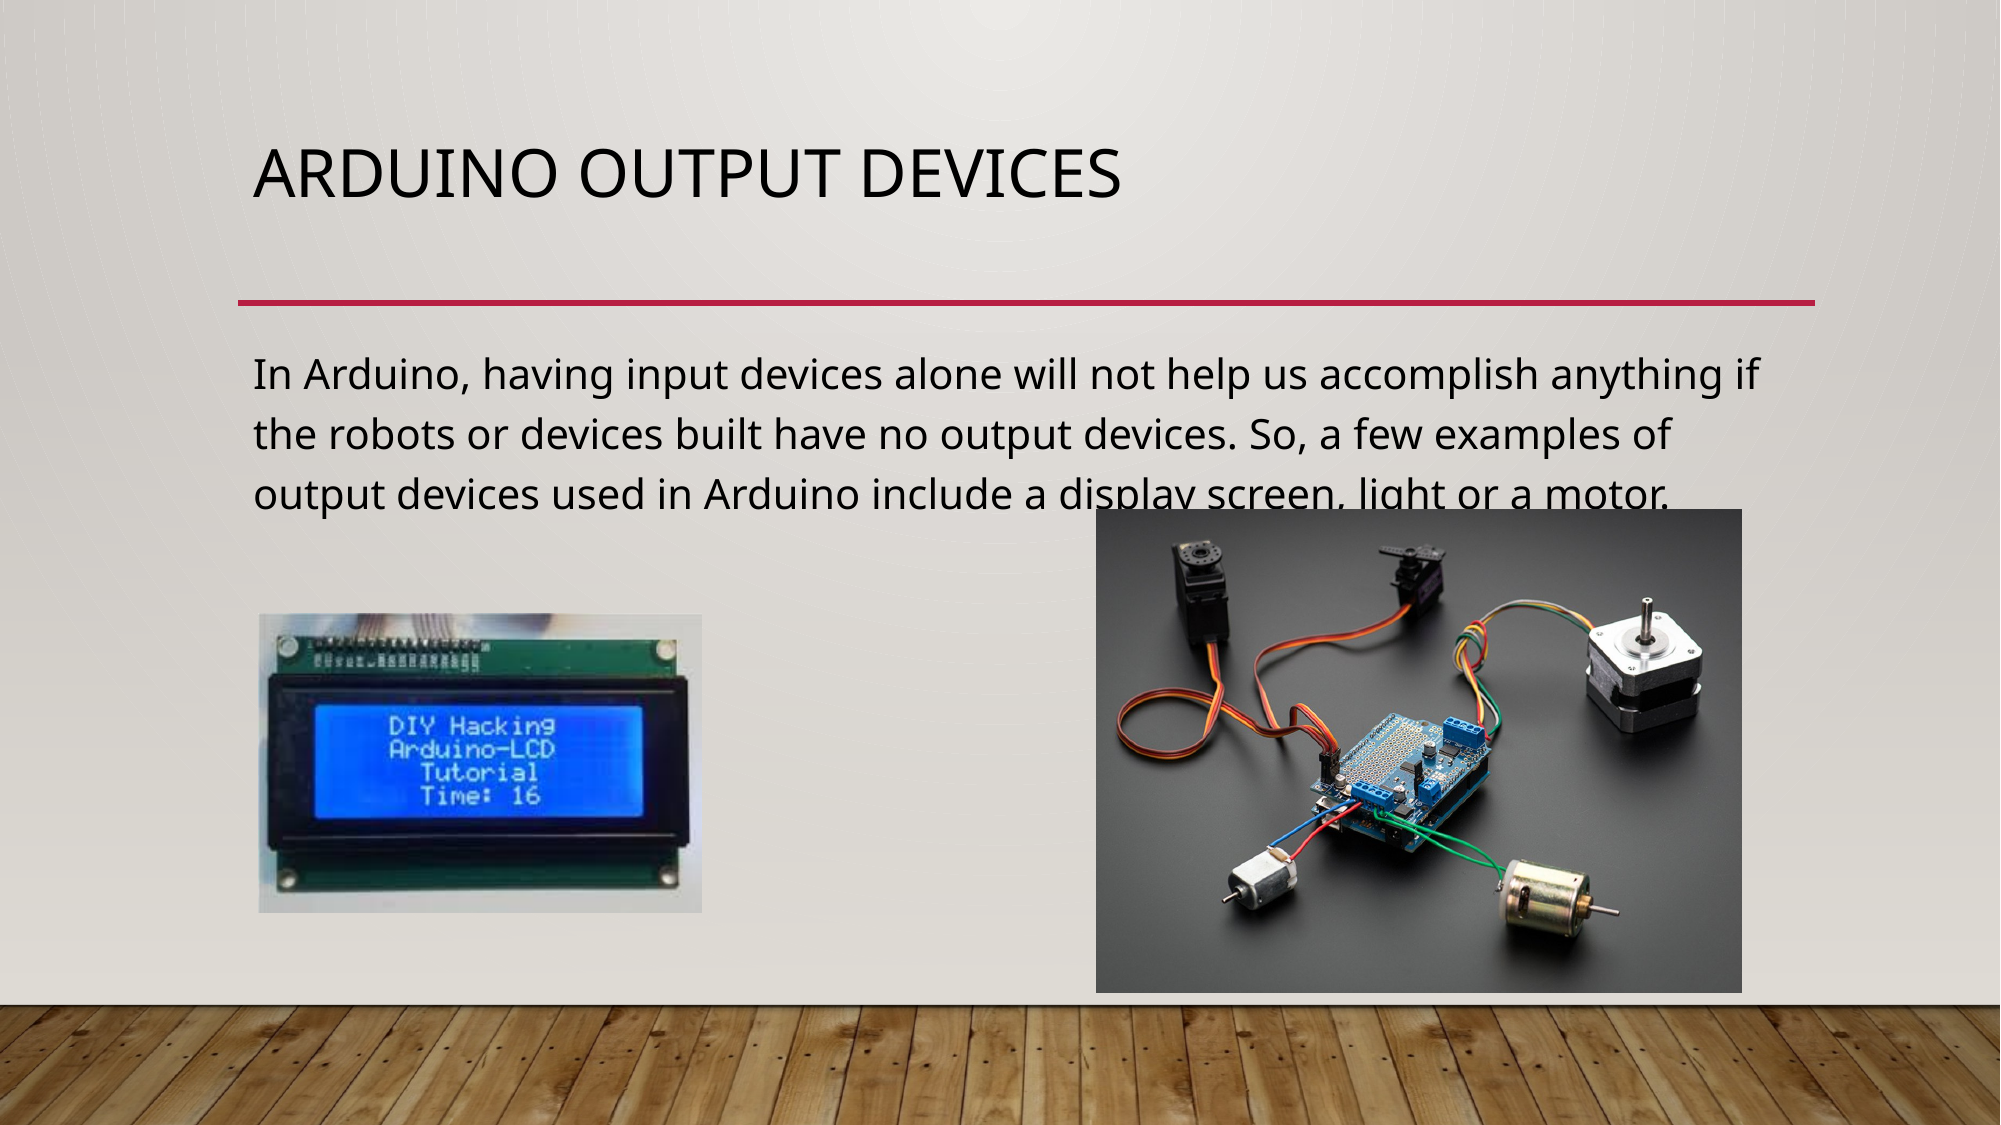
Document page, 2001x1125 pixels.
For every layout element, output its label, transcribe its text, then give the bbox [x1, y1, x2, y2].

title Arduino output devices [238, 131, 1814, 305]
picture [1096, 508, 1743, 994]
picture [0, 1005, 2000, 1125]
picture [257, 613, 703, 914]
list In Arduino, having input devices alone will not help us accomplish anything if the robots or devices built have no output devices. So, a few examples of output devices used in Arduino include a display screen, light or a motor. [238, 330, 1814, 897]
